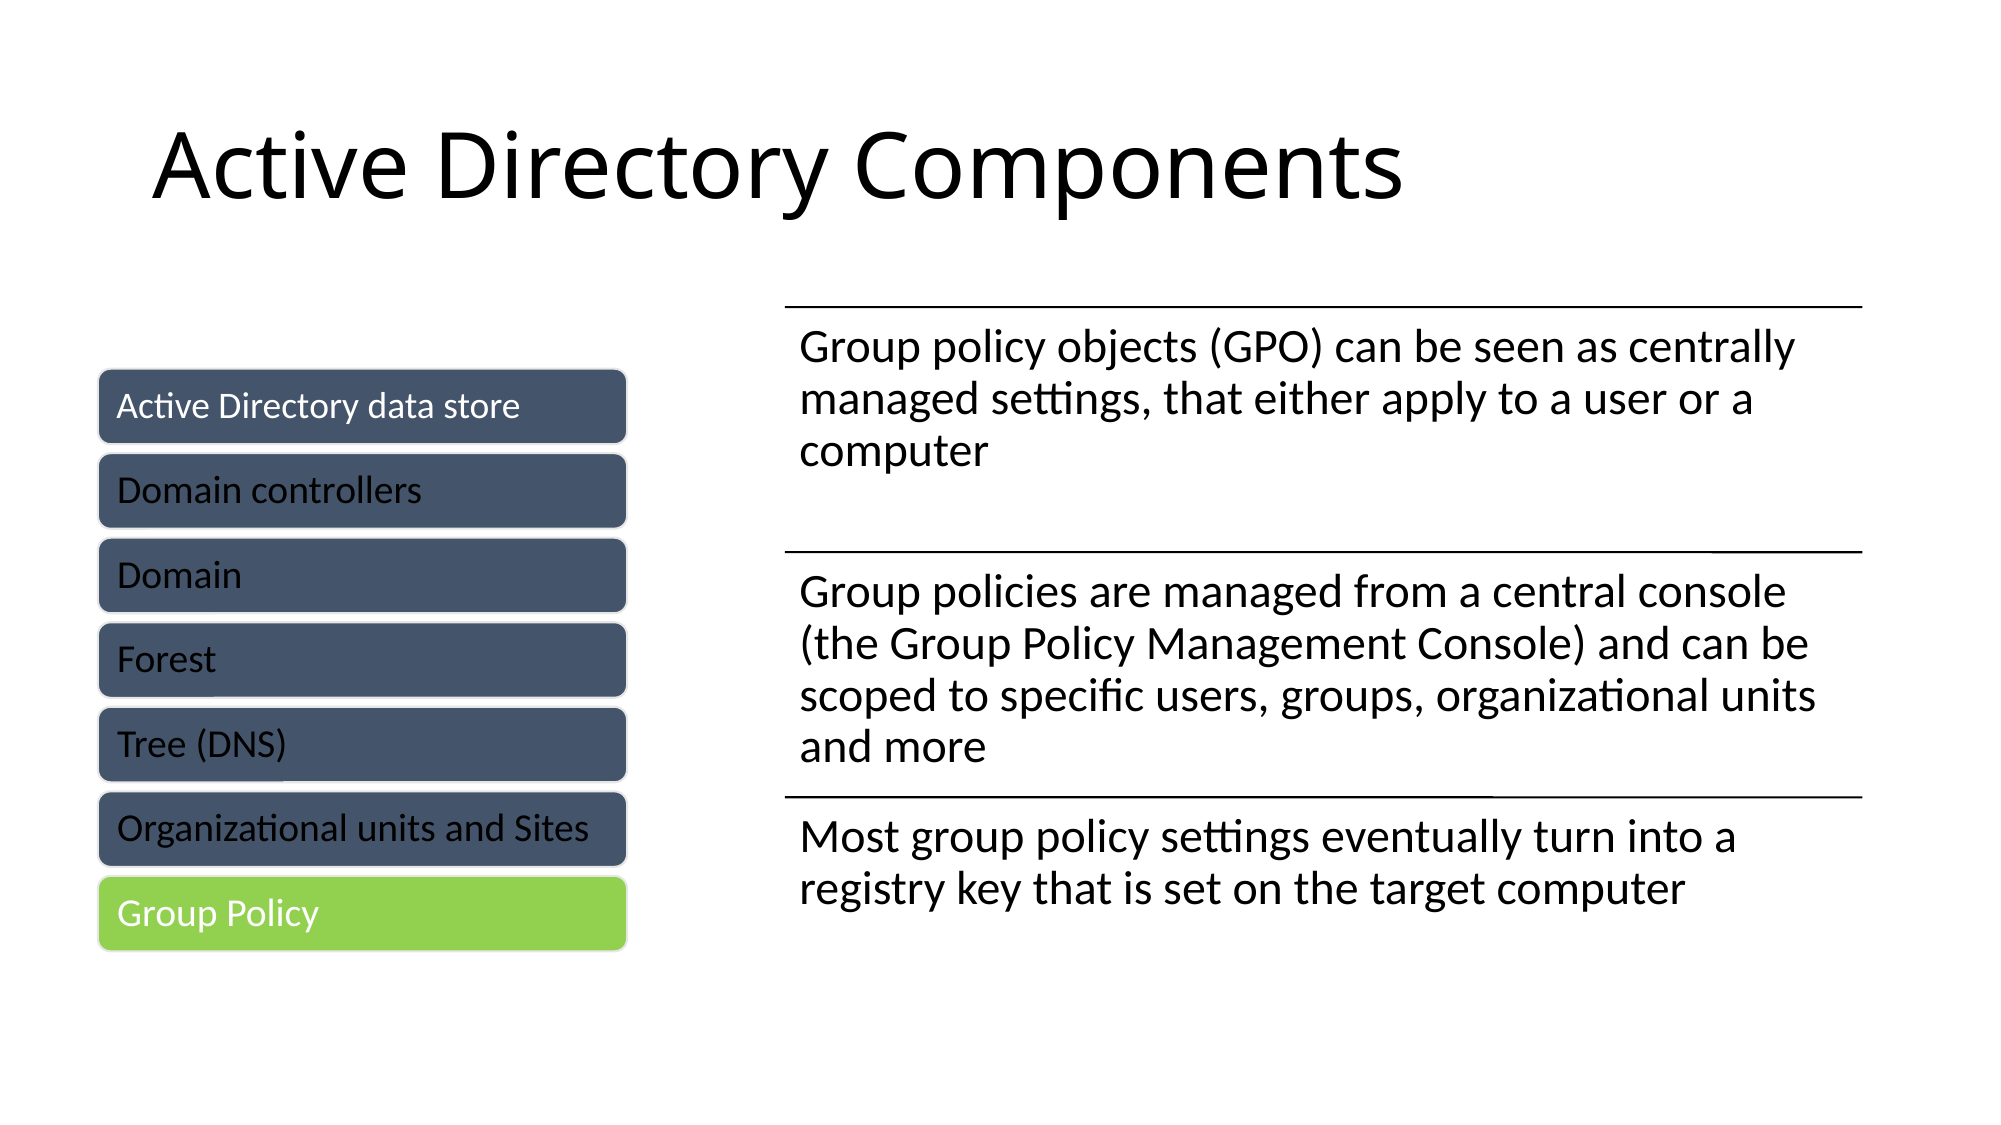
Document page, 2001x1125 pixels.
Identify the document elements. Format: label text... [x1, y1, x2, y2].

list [97, 303, 628, 1017]
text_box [784, 306, 1863, 1043]
title Active Directory Components [137, 59, 1863, 278]
